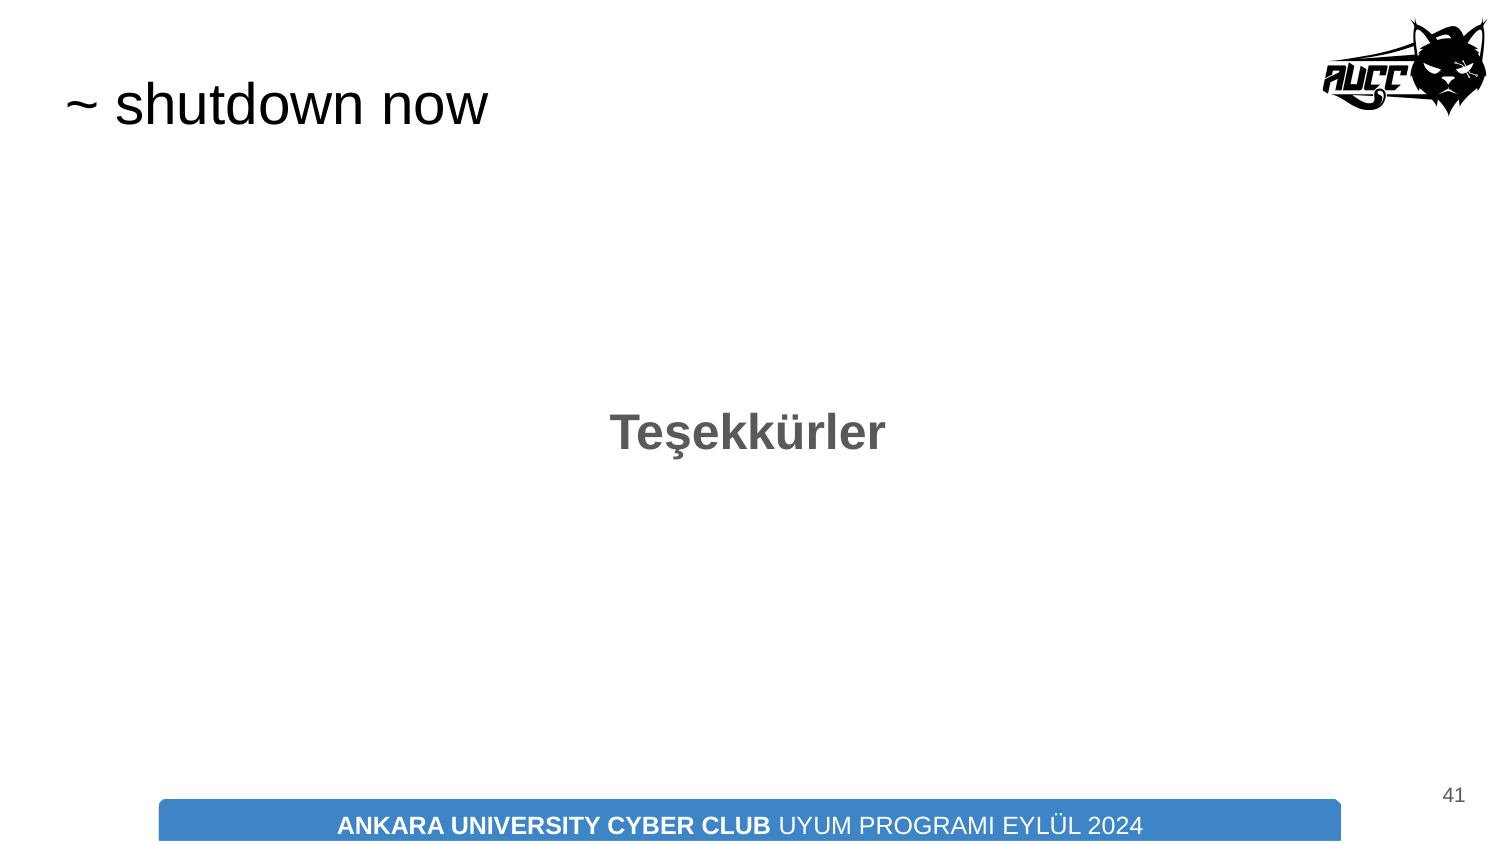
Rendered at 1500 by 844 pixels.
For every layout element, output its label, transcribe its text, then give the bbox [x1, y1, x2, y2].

slide_number ‹#› [1436, 781, 1475, 844]
text_box Teşekkürler [607, 397, 889, 460]
title ~ shutdown now [63, 64, 970, 208]
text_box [159, 799, 1341, 841]
picture [1321, 16, 1488, 118]
